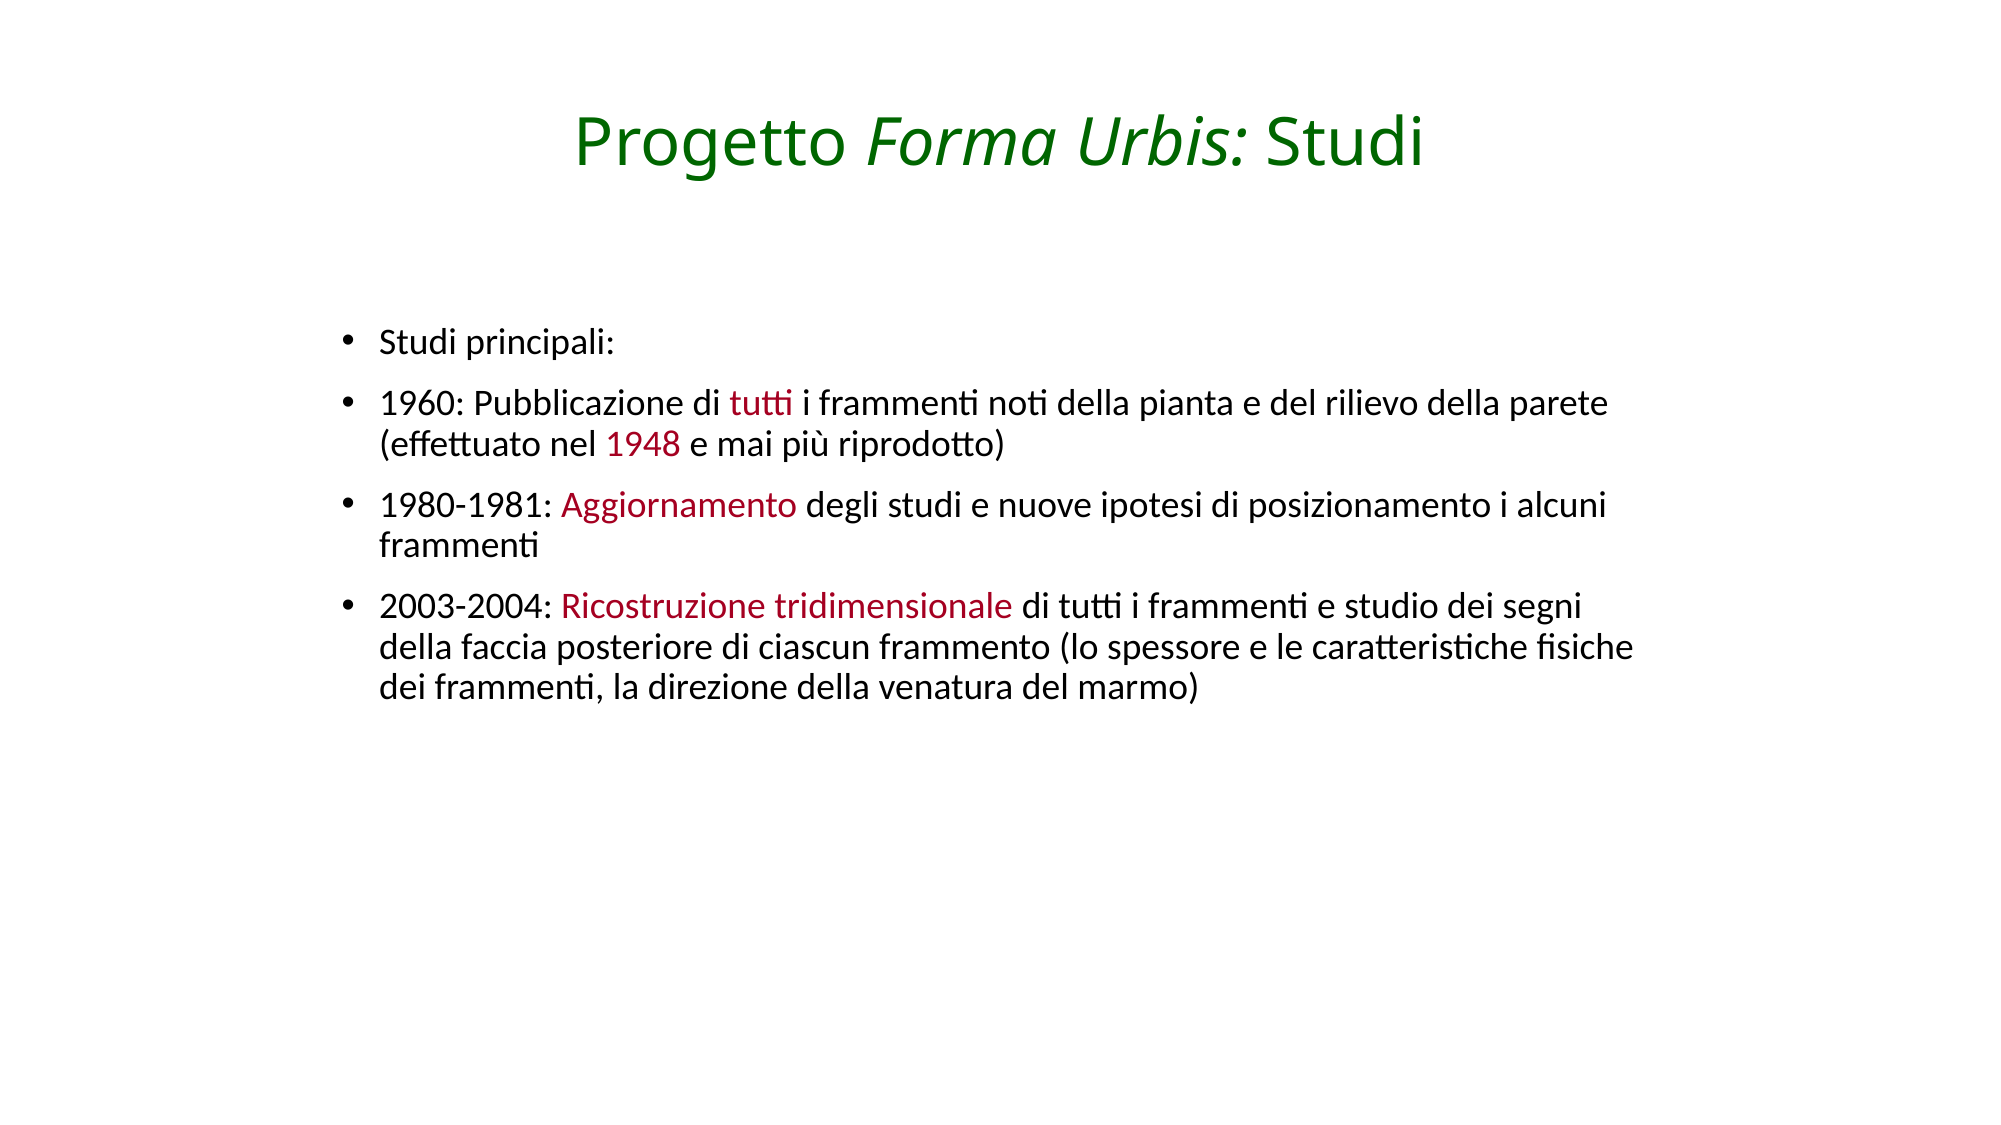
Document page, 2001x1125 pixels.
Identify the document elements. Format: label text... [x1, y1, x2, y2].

list Studi principali: 1960: Pubblicazione di tutti i frammenti noti della pianta e del rilievo della parete (effettuato nel 1948 e mai più riprodotto) 1980-1981: Aggiornamento degli studi e nuove ipotesi di posizionamento i alcuni frammenti 2003-2004: Ricostruzione tridimensionale di tutti i frammenti e studio dei segni della faccia posteriore di ciascun frammento (lo spessore e le caratteristiche fisiche dei frammenti, la direzione della venatura del marmo) [326, 314, 1677, 763]
text_box Progetto Forma Urbis: Studi [324, 91, 1675, 186]
